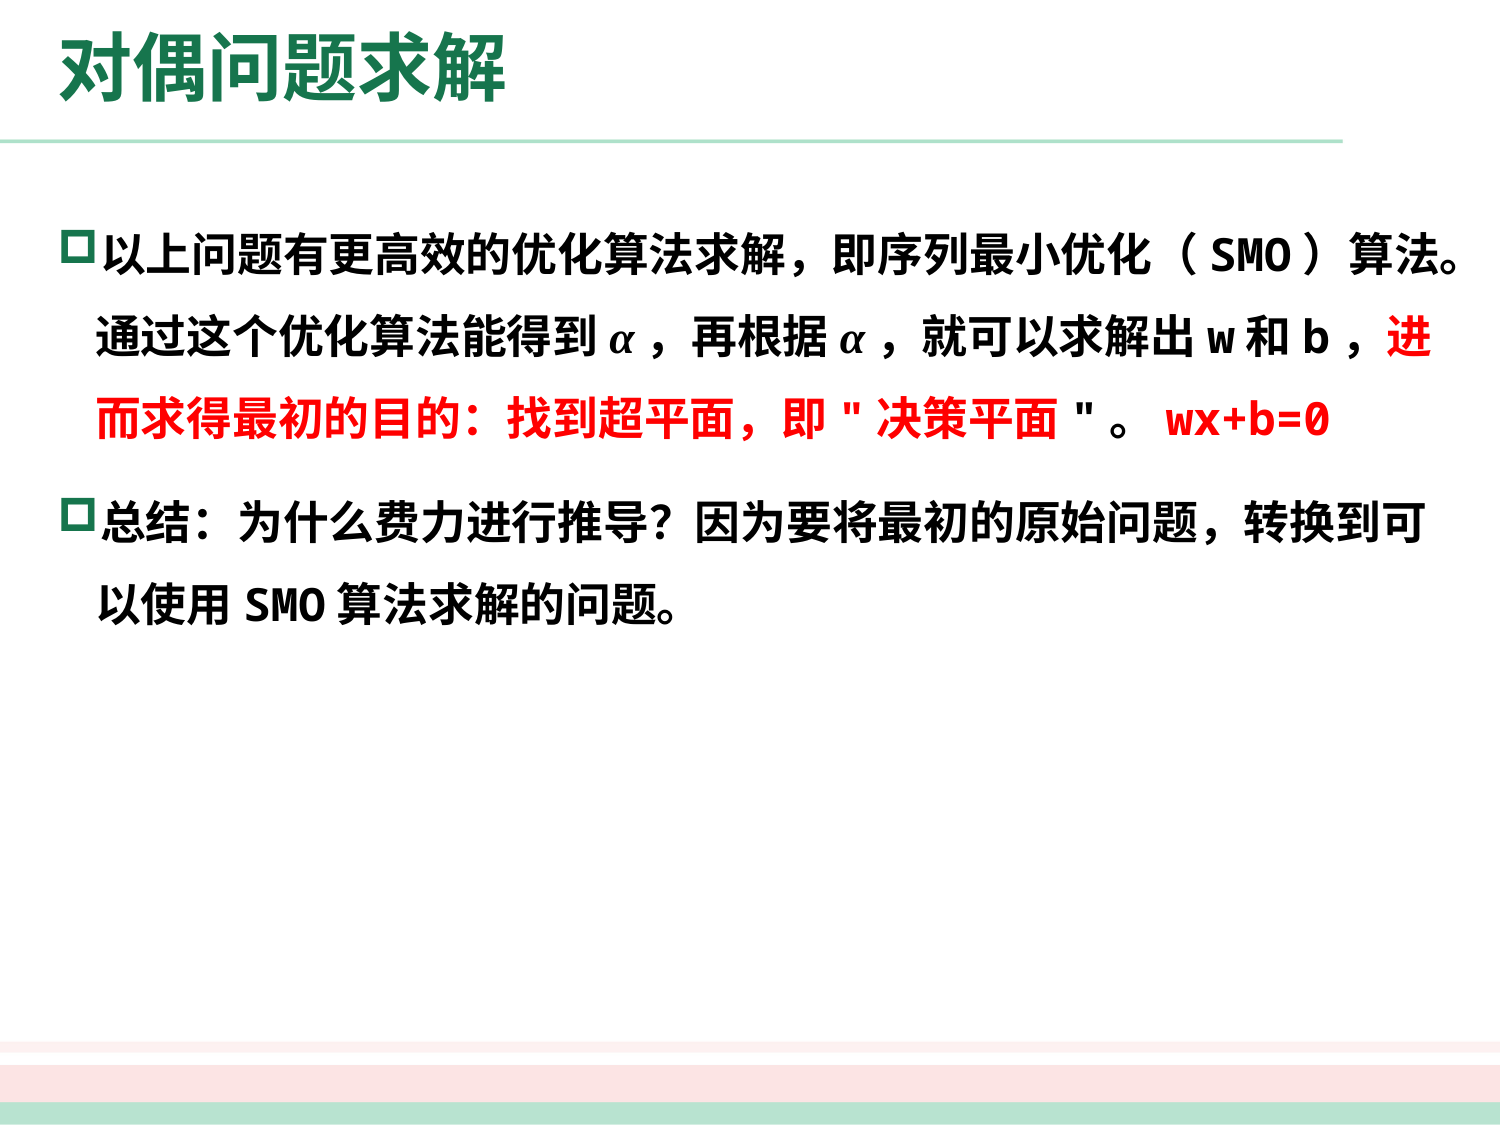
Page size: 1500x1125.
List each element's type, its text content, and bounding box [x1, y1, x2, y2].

picture [0, 0, 1500, 1125]
title 对偶问题求解 [42, 7, 1337, 135]
list 以上问题有更高效的优化算法求解，即序列最小优化（SMO）算法。通过这个优化算法能得到α，再根据α，就可以求解出w和b，进而求得最初的目的：找到超平面，即"决策平面"。wx+b=0 总结：为什么费力进行推导？因为要将最初的原始问题，转换到可以使用SMO算法求解的问题。 [42, 190, 1457, 999]
